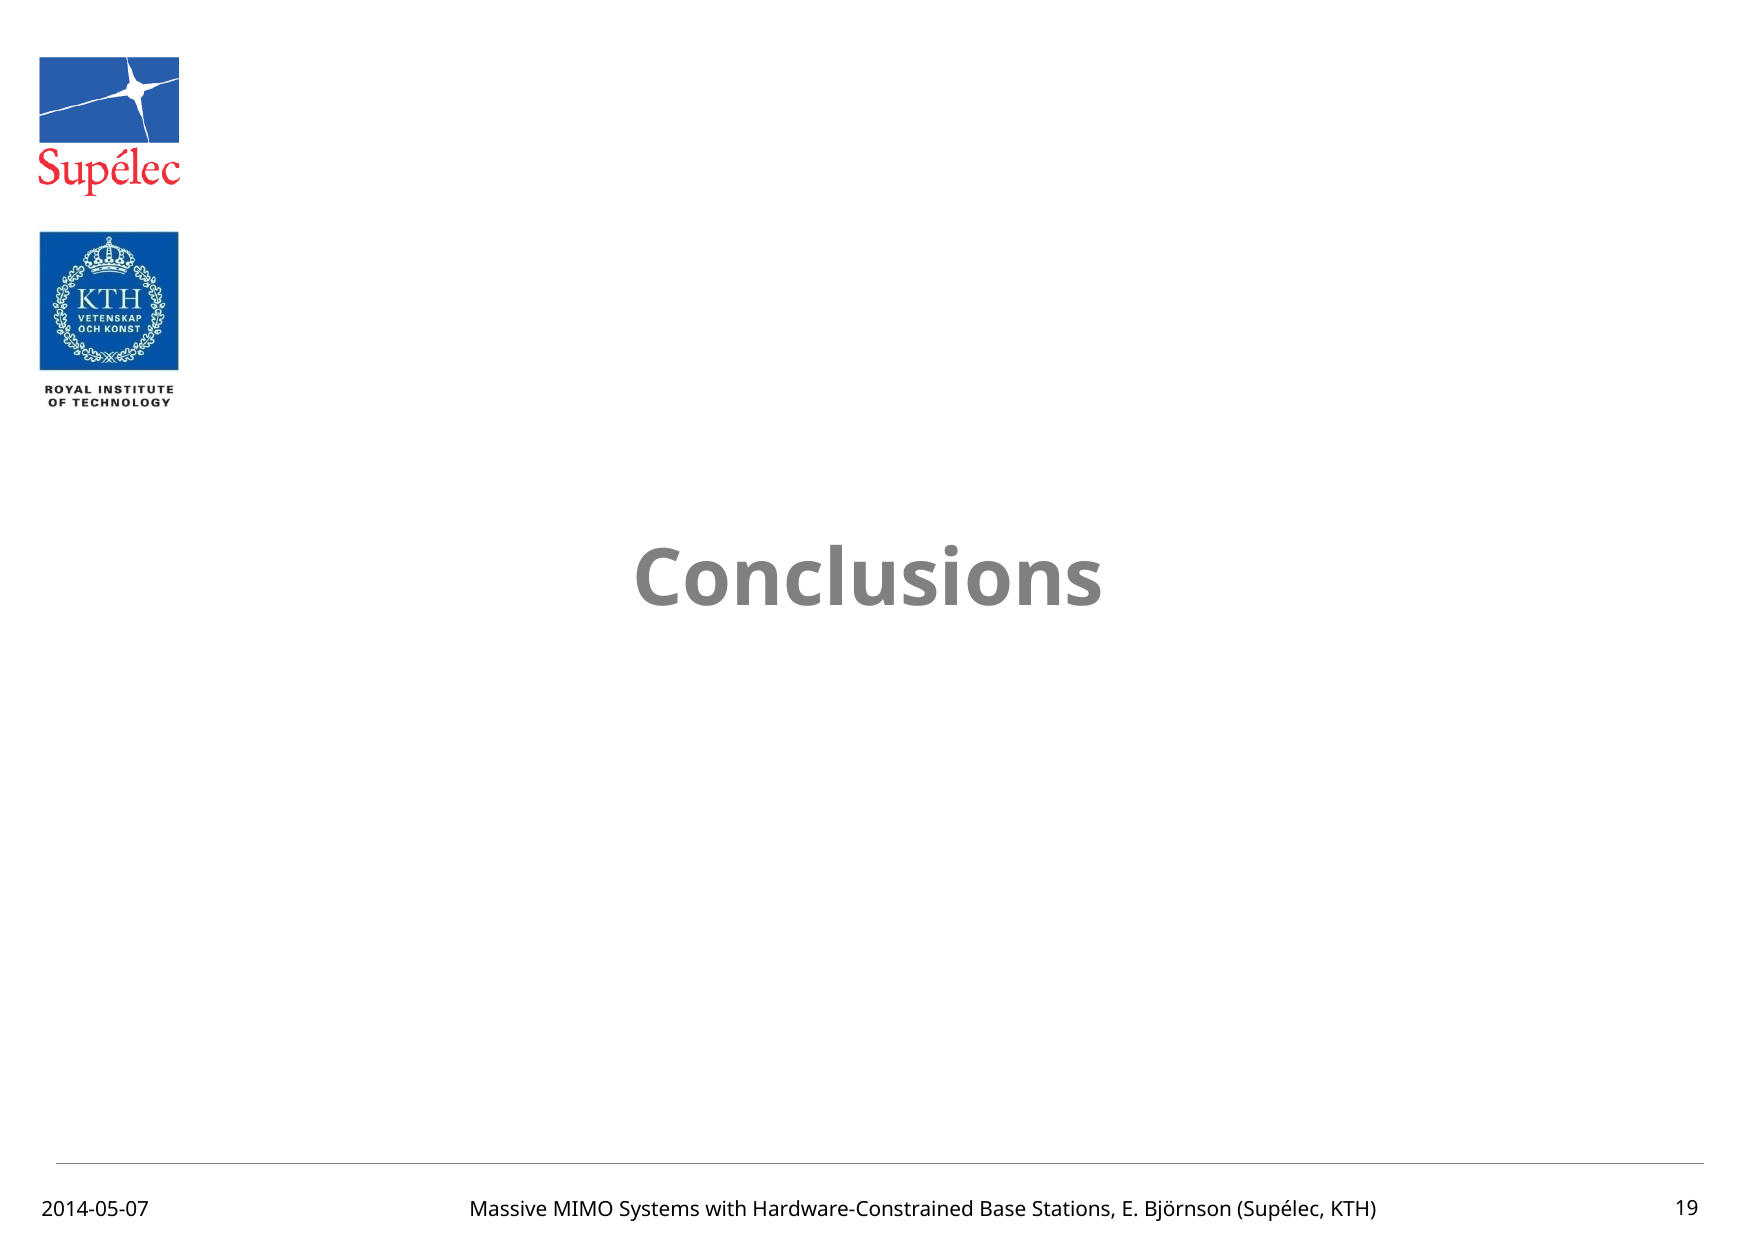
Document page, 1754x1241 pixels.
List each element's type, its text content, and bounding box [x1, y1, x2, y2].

text_box Conclusions [0, 385, 1754, 762]
footer Massive MIMO Systems with Hardware-Constrained Base Stations, E. Björnson (Supélec, KTH) [354, 1175, 1492, 1241]
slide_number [26, 1175, 206, 1241]
picture [38, 57, 180, 196]
slide_number 19 [1627, 1175, 1714, 1241]
picture [39, 231, 179, 385]
